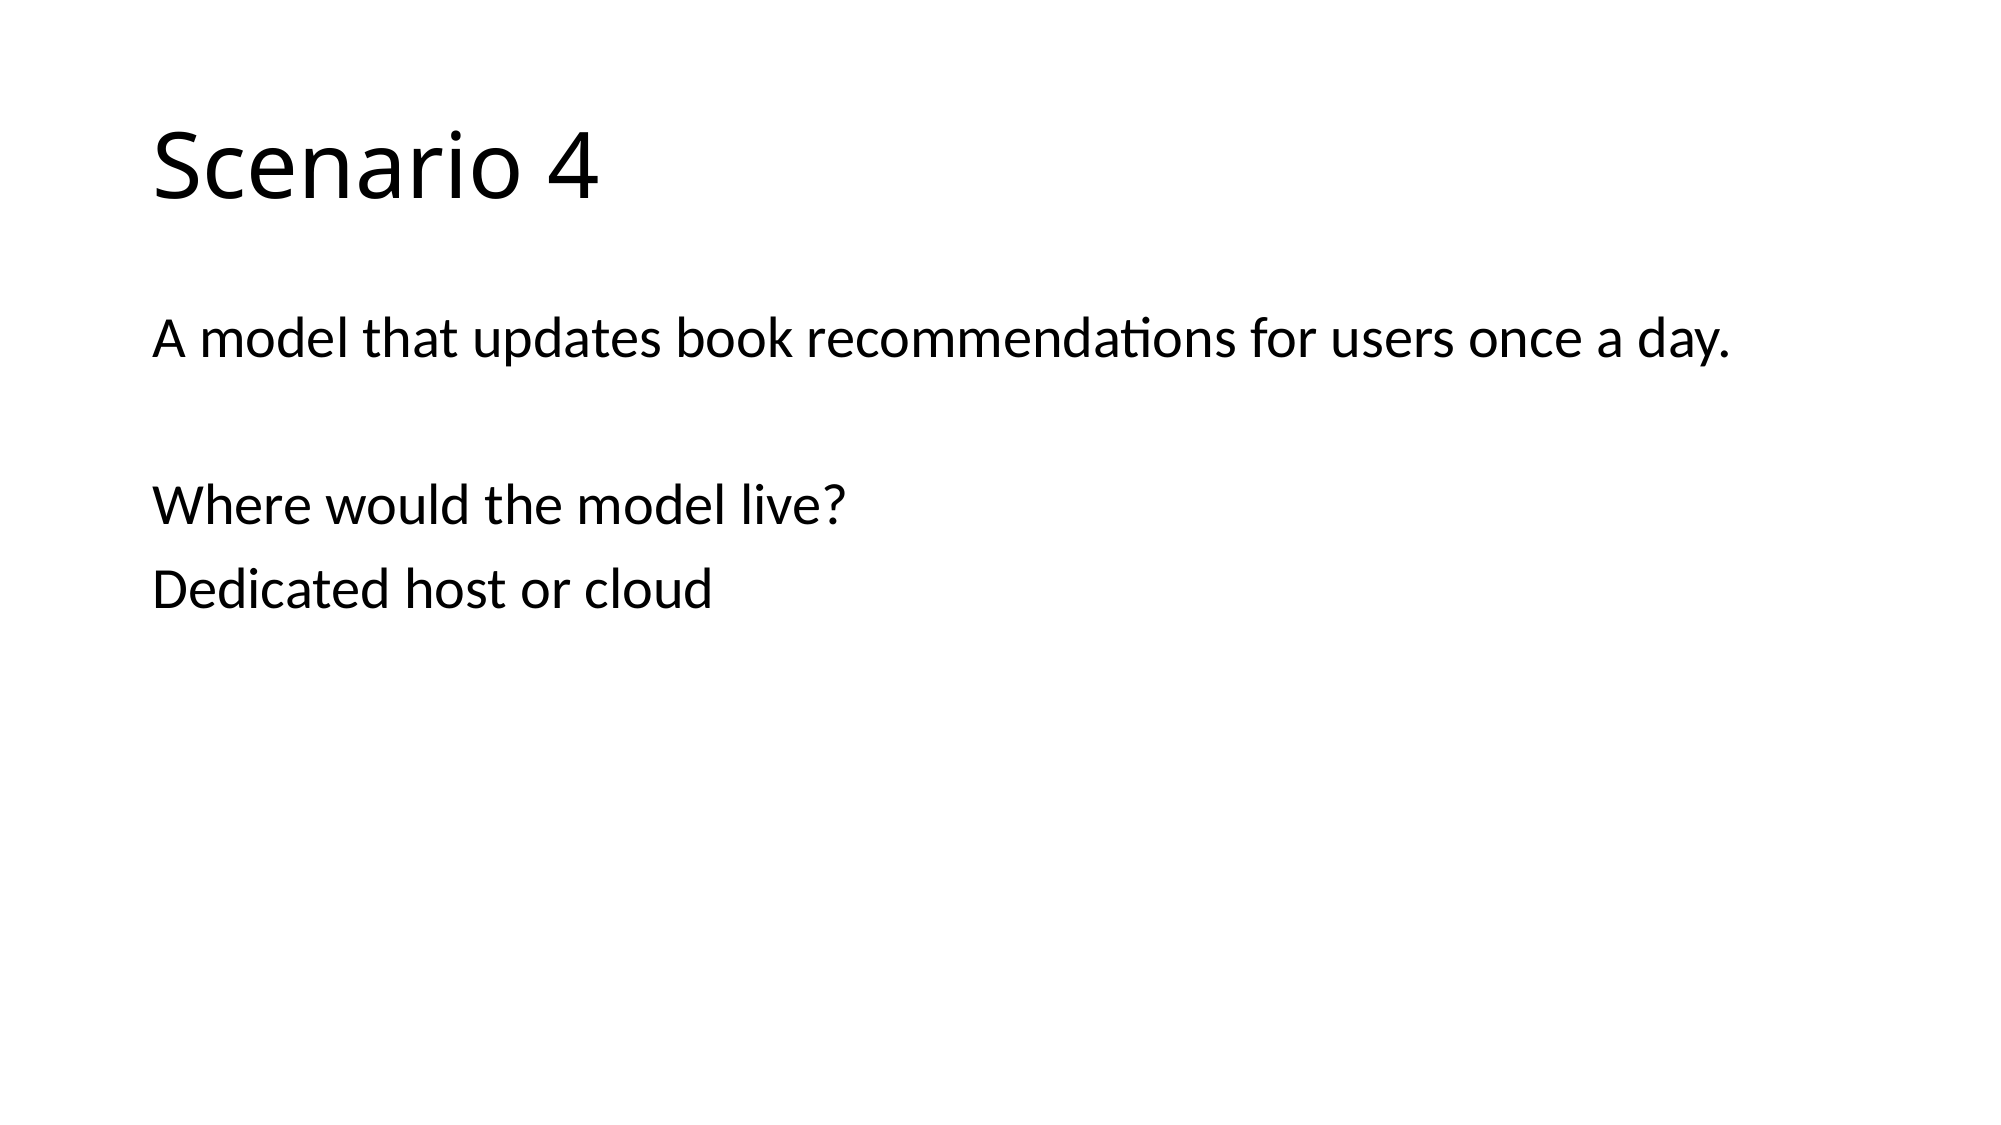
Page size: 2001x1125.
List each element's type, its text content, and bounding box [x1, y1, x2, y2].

list A model that updates book recommendations for users once a day. Where would the model live? Dedicated host or cloud [137, 299, 1863, 1014]
title Scenario 4 [137, 59, 1863, 278]
